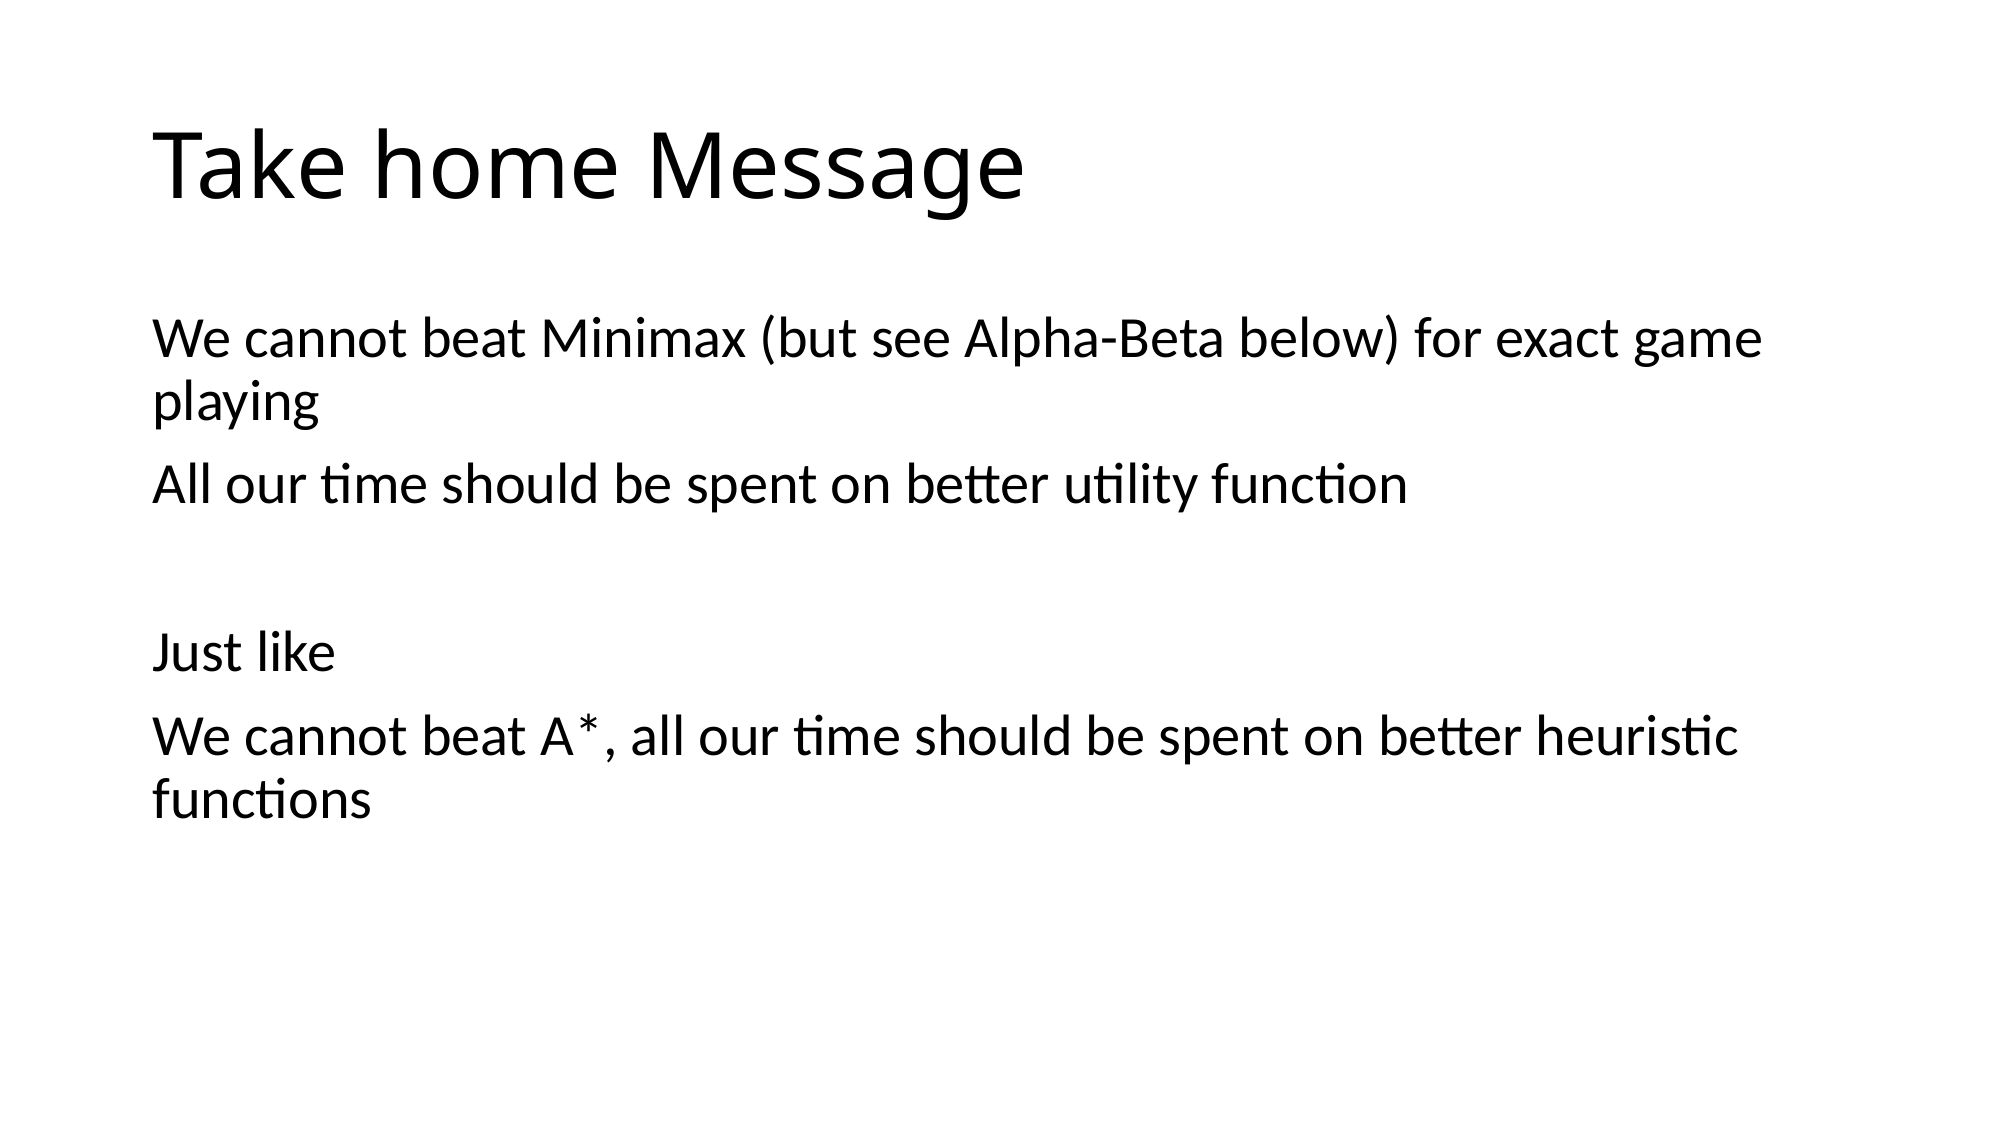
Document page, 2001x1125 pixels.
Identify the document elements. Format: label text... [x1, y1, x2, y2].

list We cannot beat Minimax (but see Alpha-Beta below) for exact game playing All our time should be spent on better utility function Just like We cannot beat A*, all our time should be spent on better heuristic functions [137, 299, 1863, 1014]
title Take home Message [137, 59, 1863, 278]
